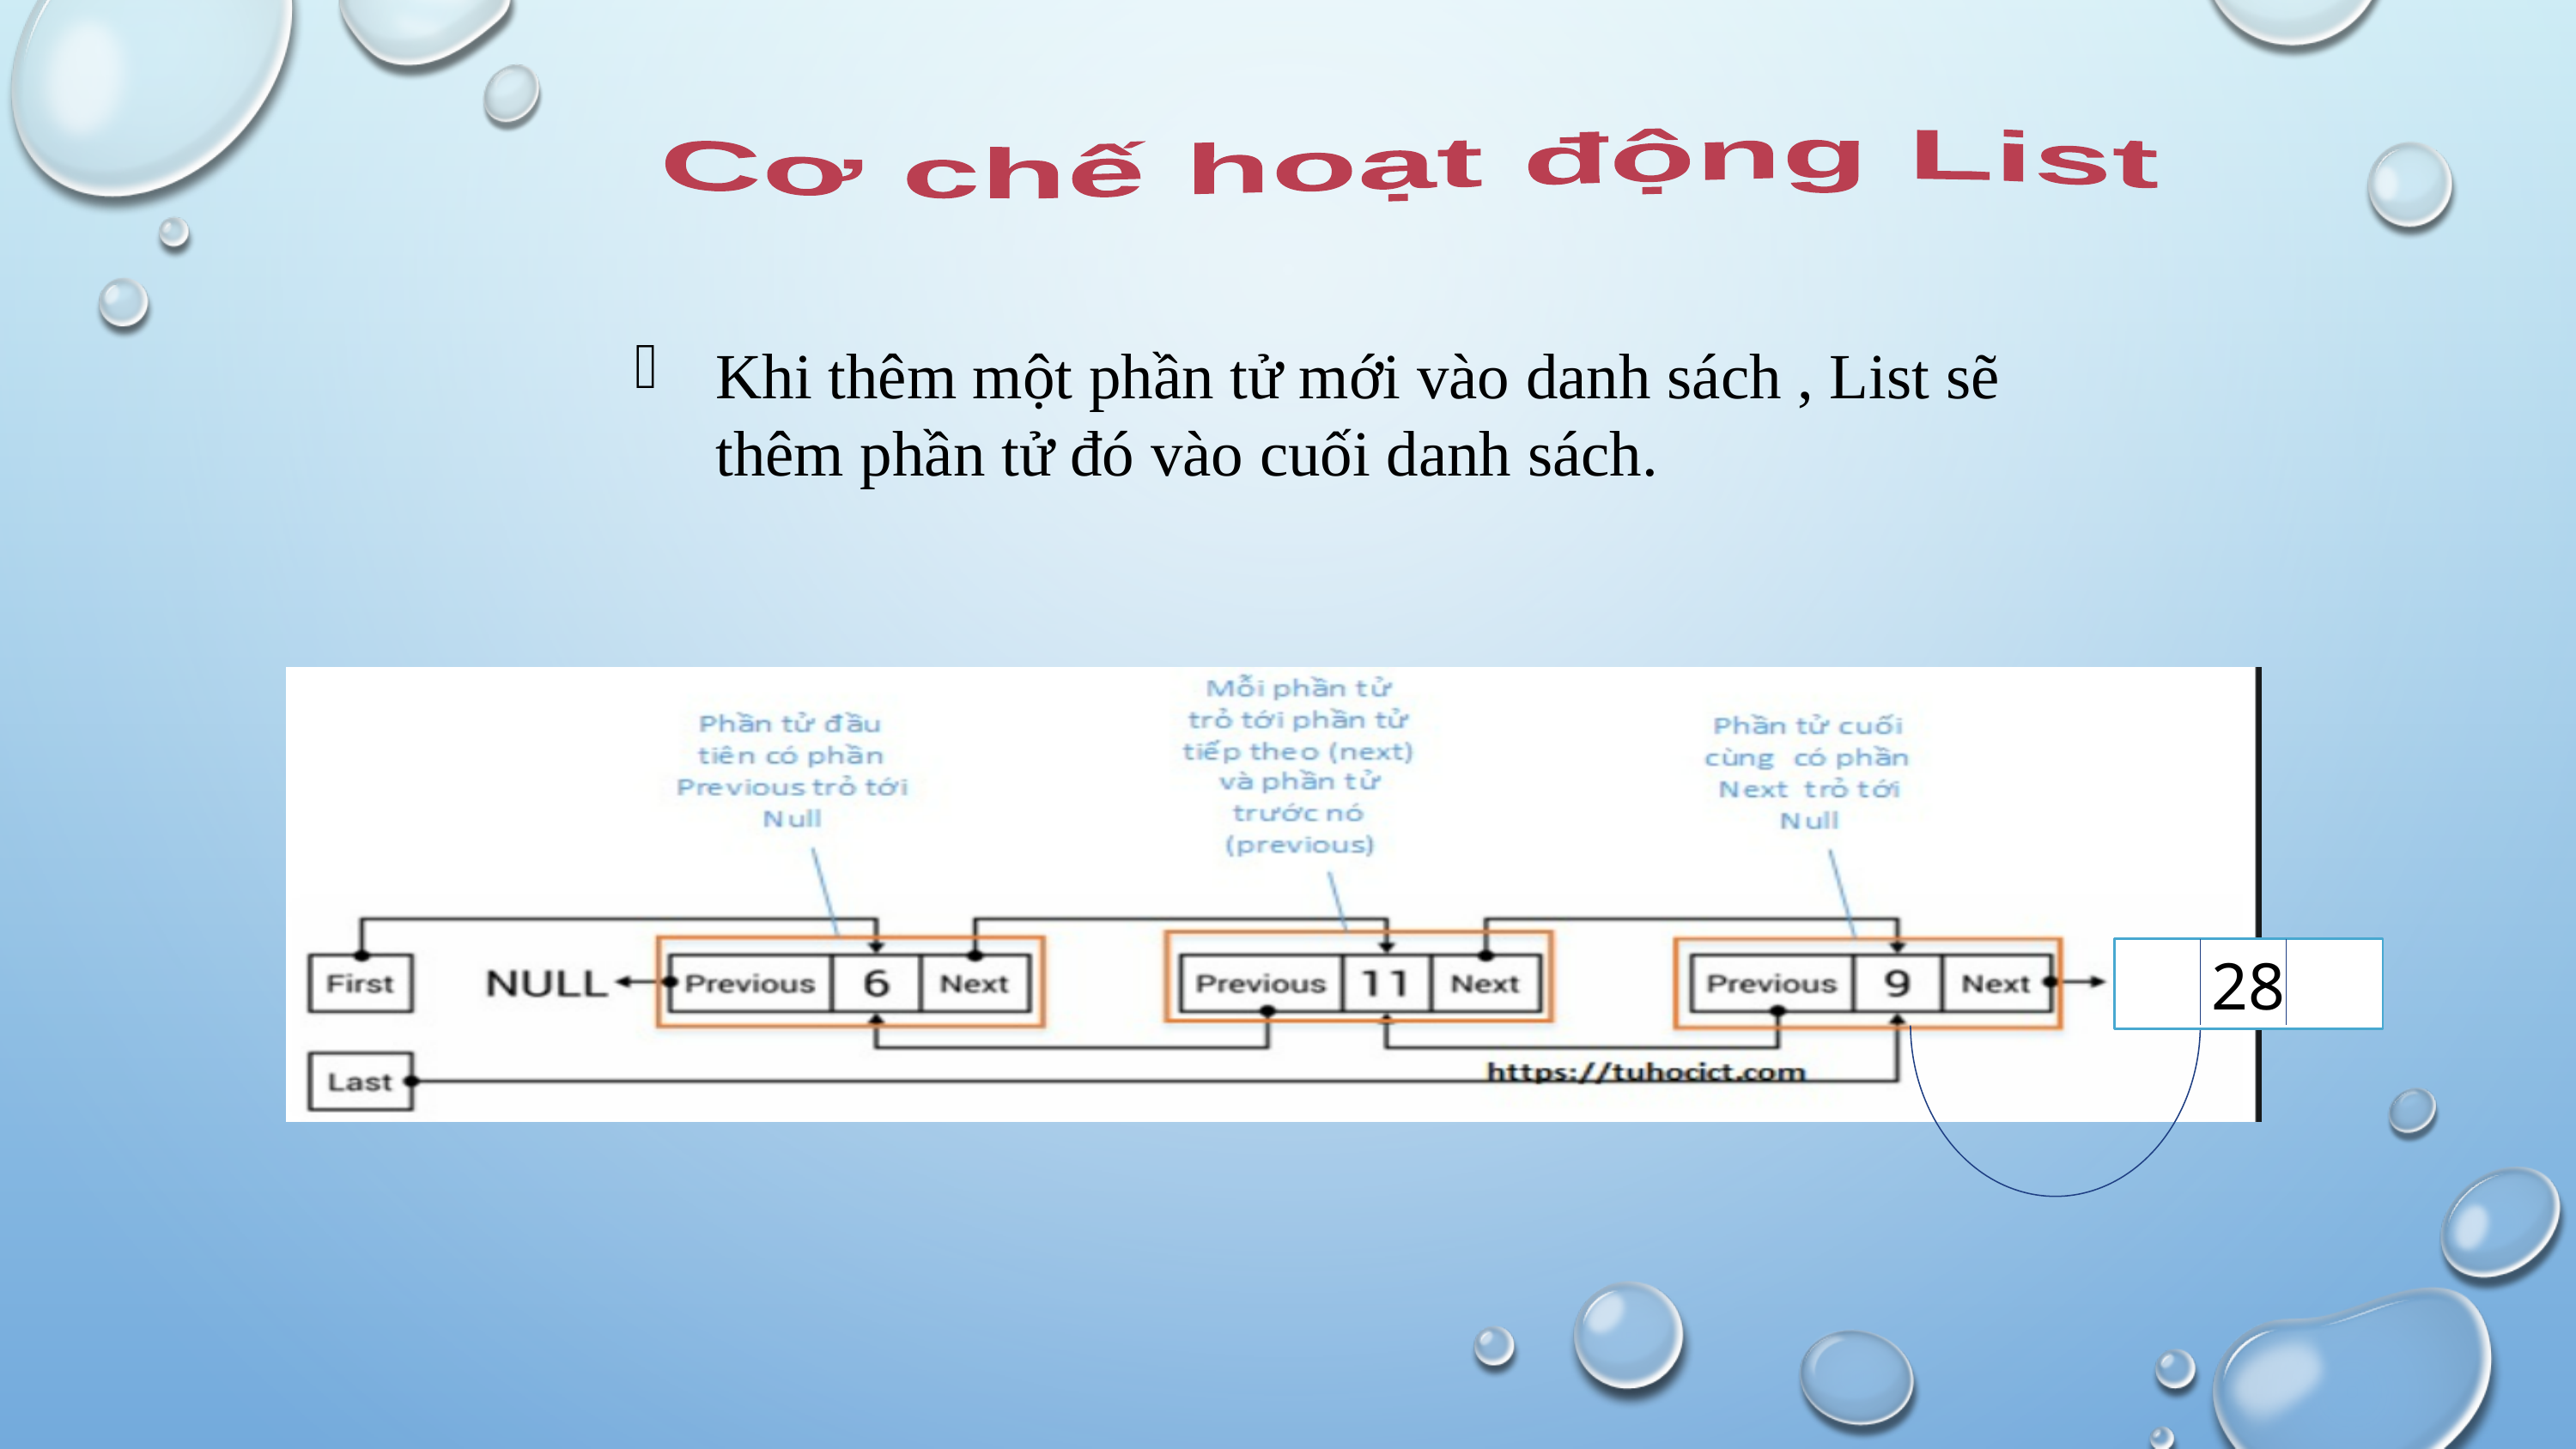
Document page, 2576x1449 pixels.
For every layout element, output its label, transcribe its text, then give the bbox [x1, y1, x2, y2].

text_box [1941, 1131, 2170, 1197]
picture [0, 0, 2576, 1449]
text_box Khi thêm một phần tử mới vào danh sách , List sẽ thêm phần tử đó vào cuối danh sách. [622, 327, 2093, 495]
text_box 28 [2267, 937, 2384, 1030]
